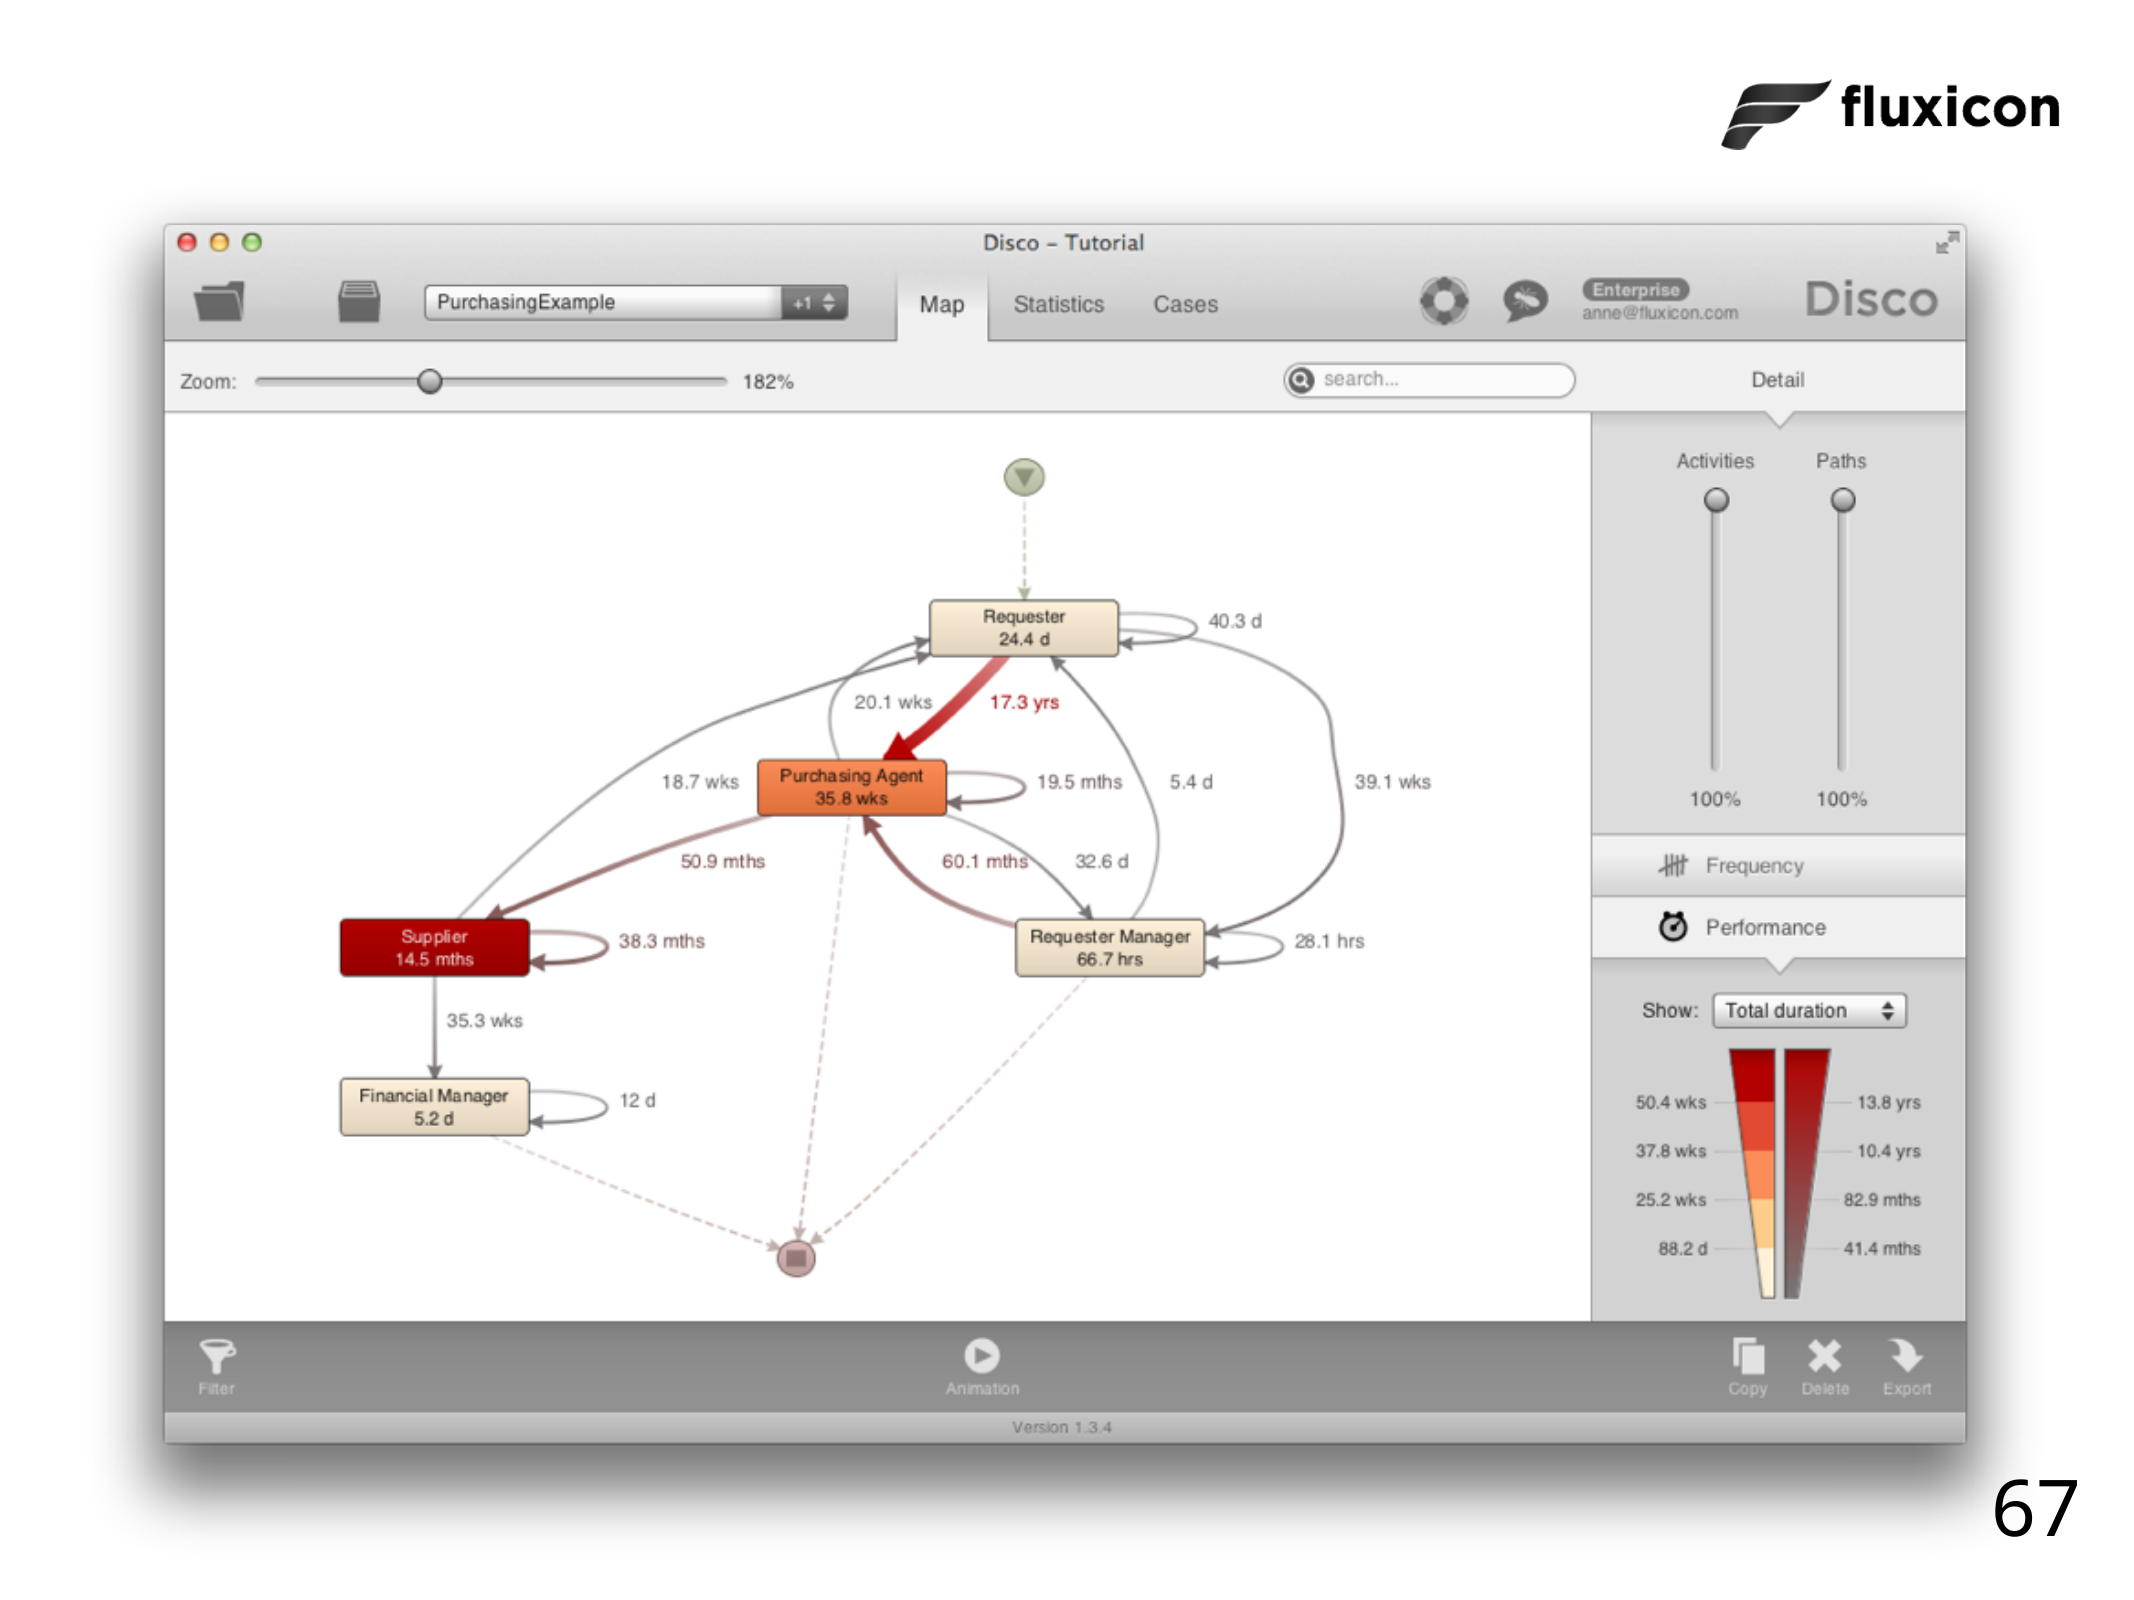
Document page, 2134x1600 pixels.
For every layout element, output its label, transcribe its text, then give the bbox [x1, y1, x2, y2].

text_box 67 [2062, 1450, 2105, 1573]
picture [72, 168, 2059, 1572]
picture [1721, 78, 2063, 150]
